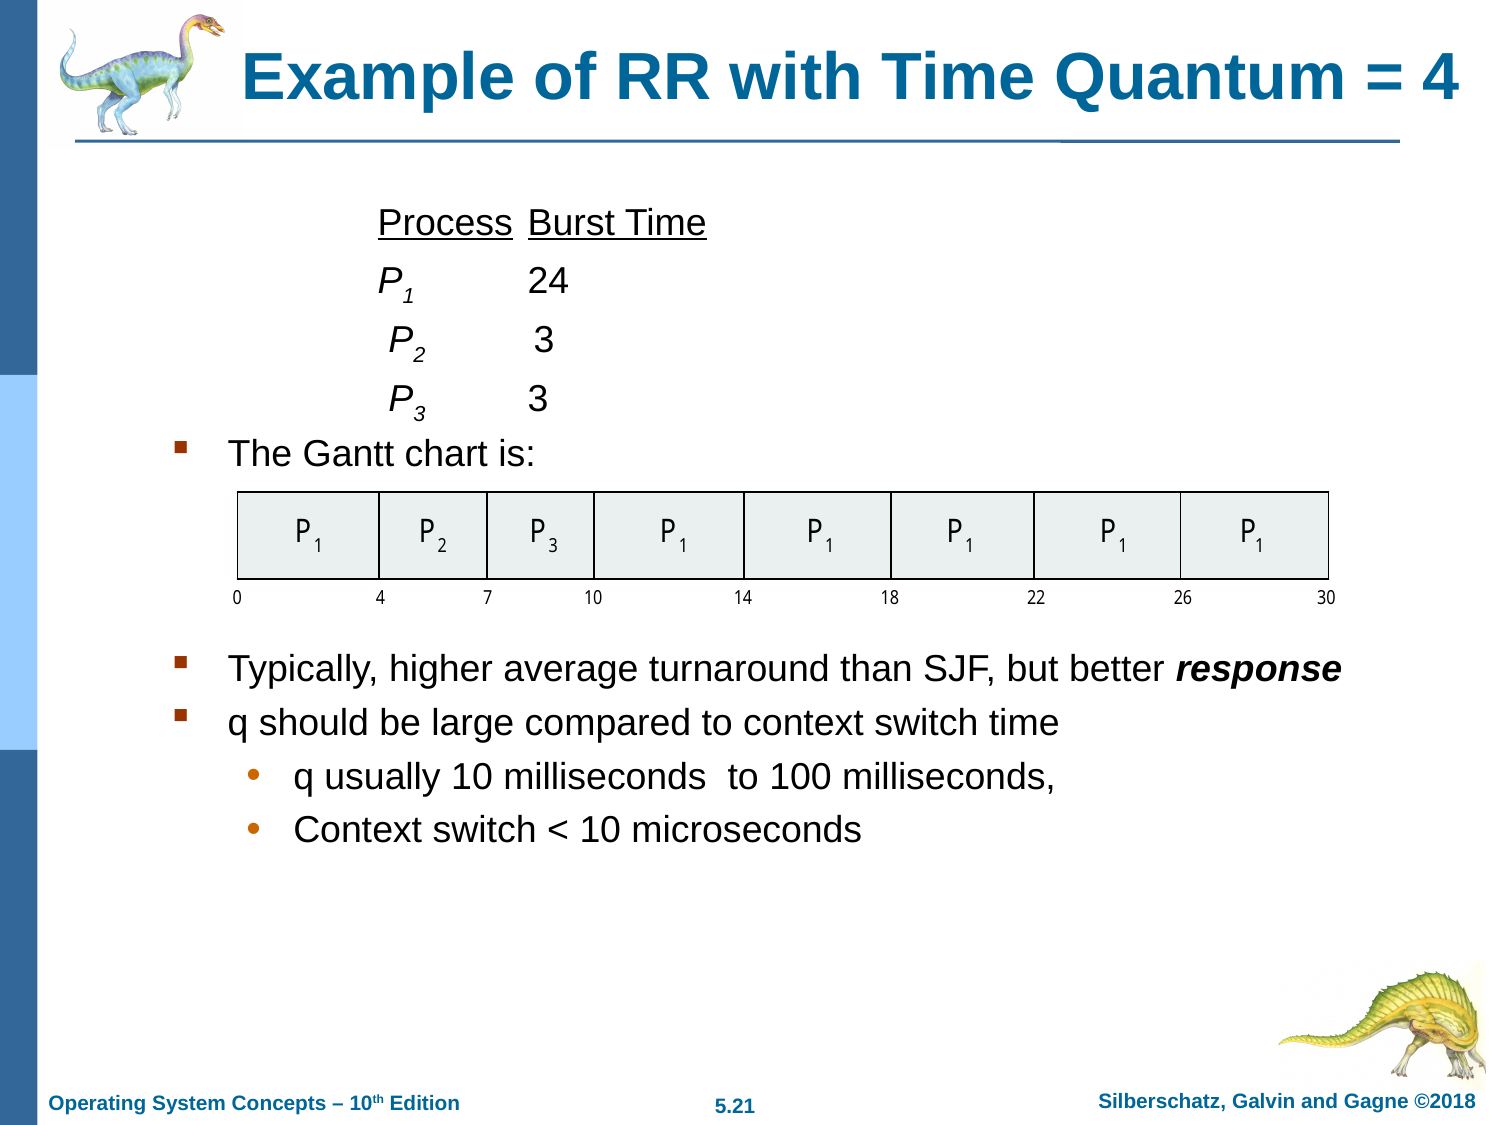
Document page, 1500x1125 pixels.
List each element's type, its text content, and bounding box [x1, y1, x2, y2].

picture [46, 0, 243, 149]
picture [229, 479, 1341, 610]
picture [1275, 959, 1486, 1090]
title Example of RR with Time Quantum = 4 [160, 14, 1500, 121]
list Process Burst Time P1 24 P2 3 P3 3 The Gantt chart is: Typically, higher average turnaround than SJF, but better response q should be large compared to context switch time q usually 10 milliseconds to 100 milliseconds, Context switch < 10 microseconds [156, 195, 1381, 957]
